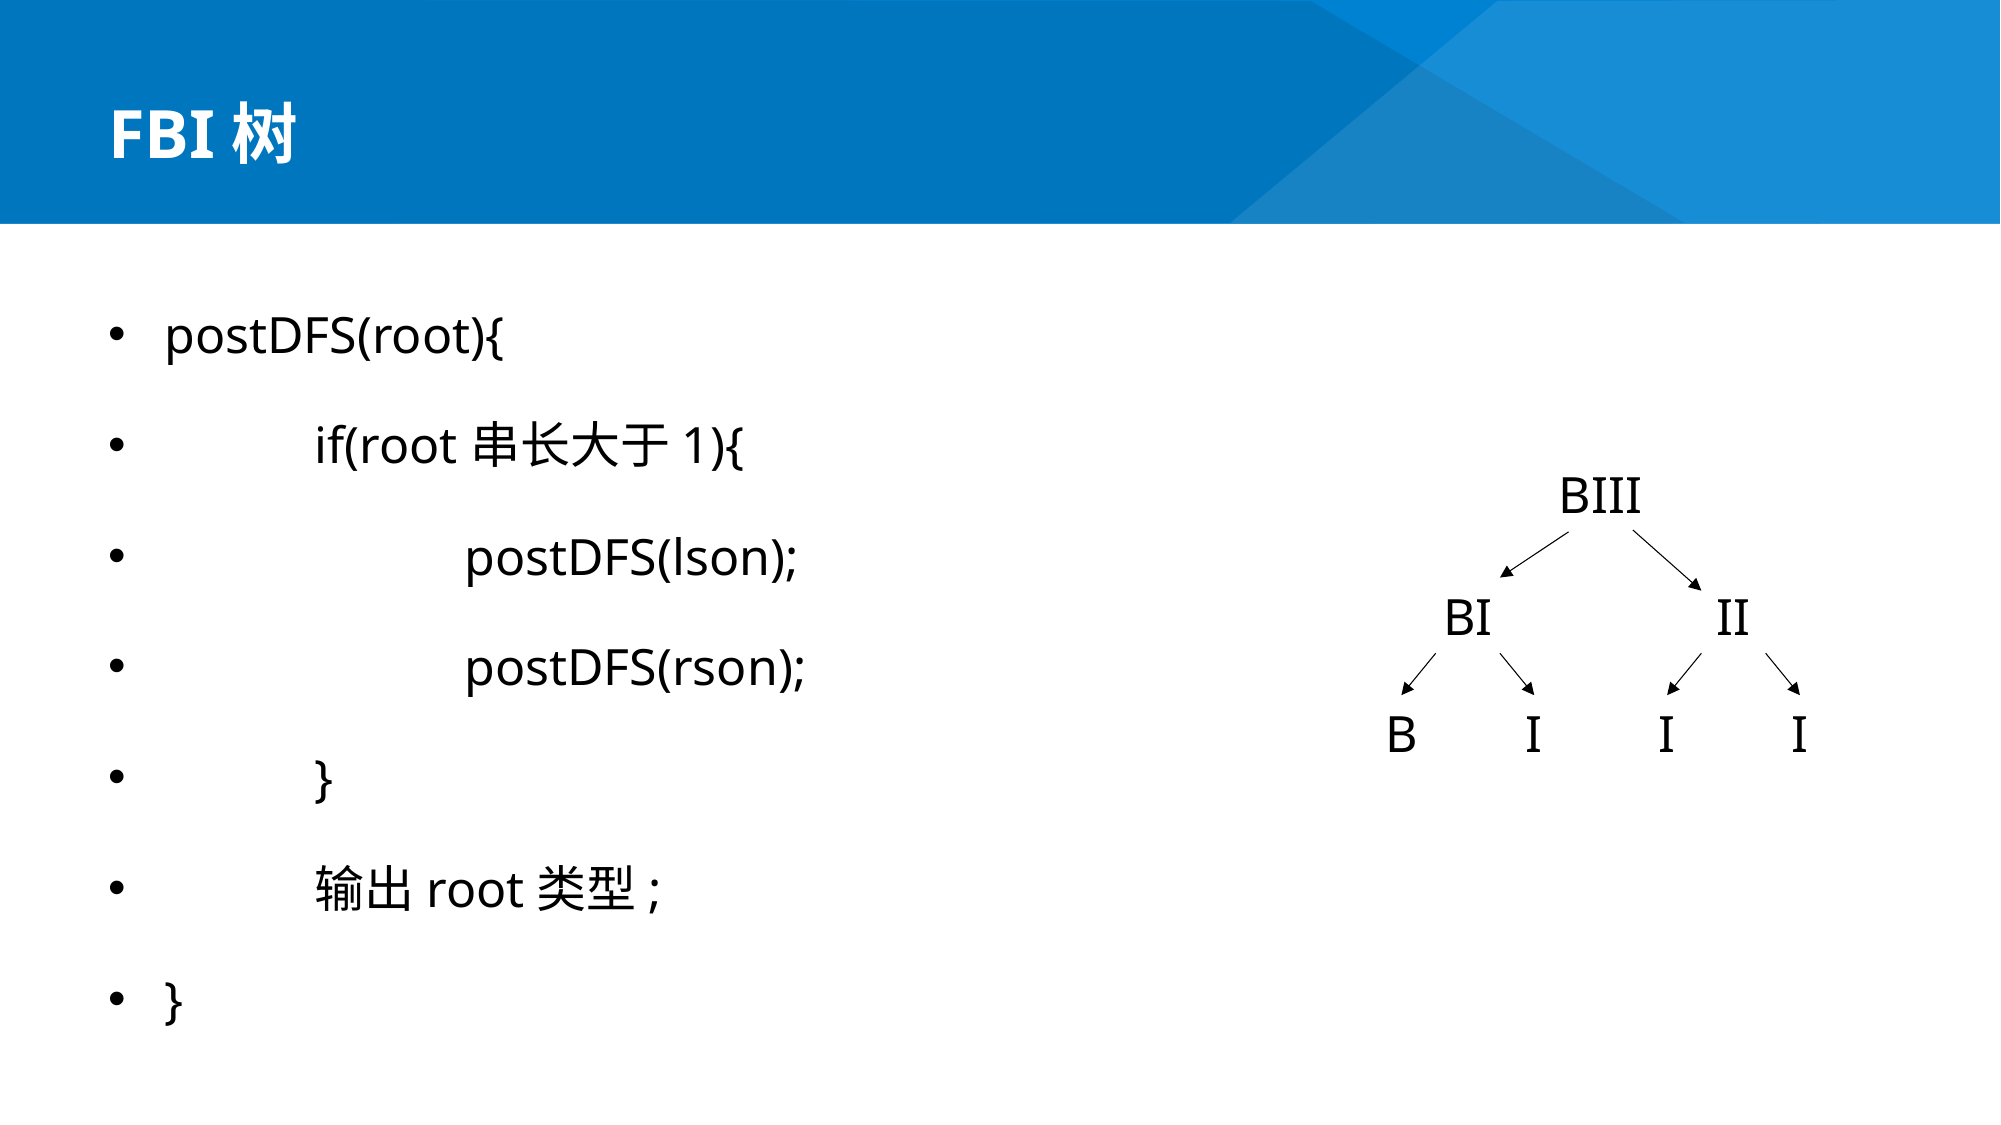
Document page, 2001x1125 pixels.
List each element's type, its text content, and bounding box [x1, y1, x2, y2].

list FBI树 [93, 93, 1907, 186]
list postDFS(root){ if(root串长大于1){ postDFS(lson); postDFS(rson); } 输出root类型; } [93, 265, 1368, 1042]
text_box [1367, 456, 1835, 771]
